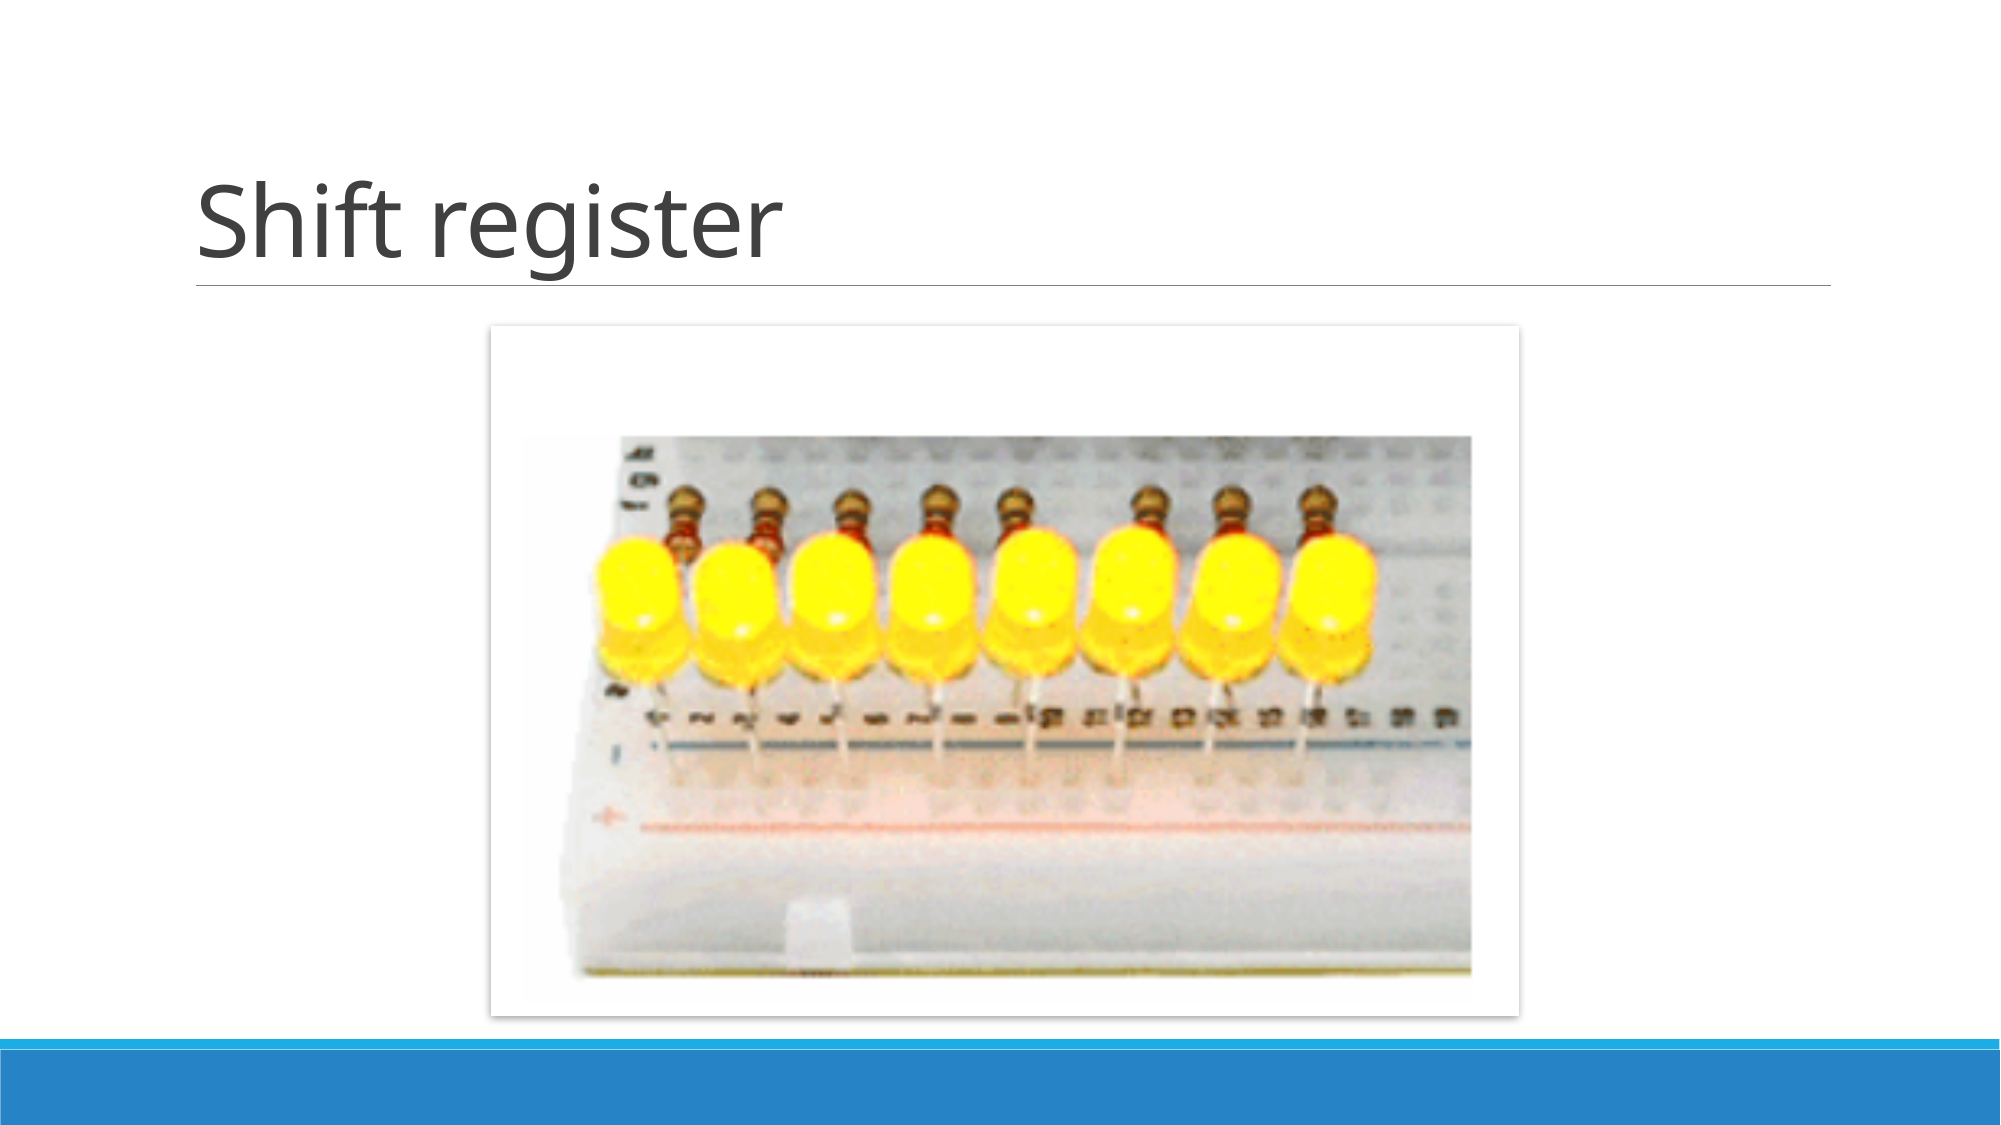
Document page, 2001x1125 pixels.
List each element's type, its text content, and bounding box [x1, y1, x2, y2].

title Shift register [180, 47, 1830, 285]
picture [504, 339, 1505, 1003]
